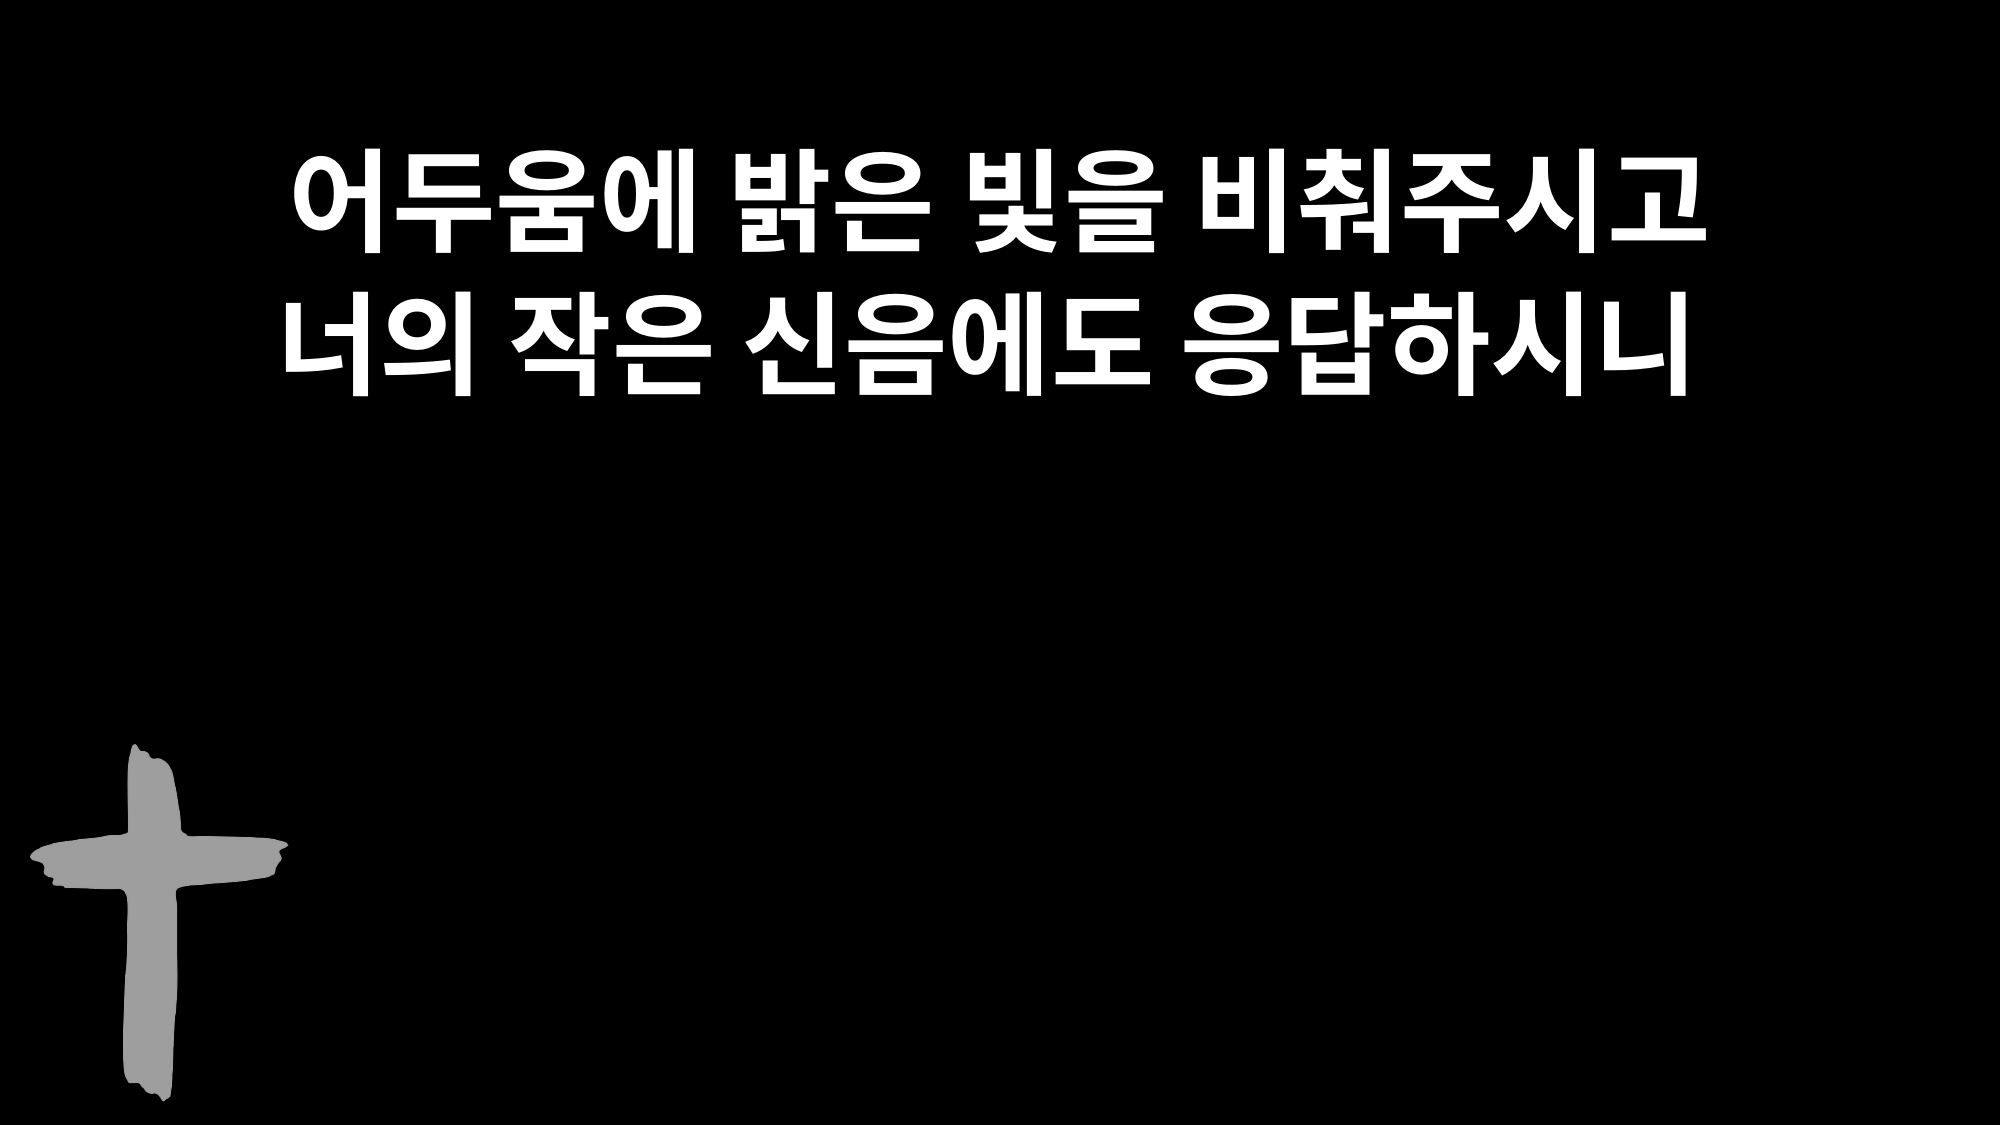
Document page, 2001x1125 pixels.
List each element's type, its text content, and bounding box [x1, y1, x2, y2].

list 어두움에 밝은 빛을 비춰주시고 너의 작은 신음에도 응답하시니 [0, 139, 2000, 456]
picture [29, 743, 289, 1102]
